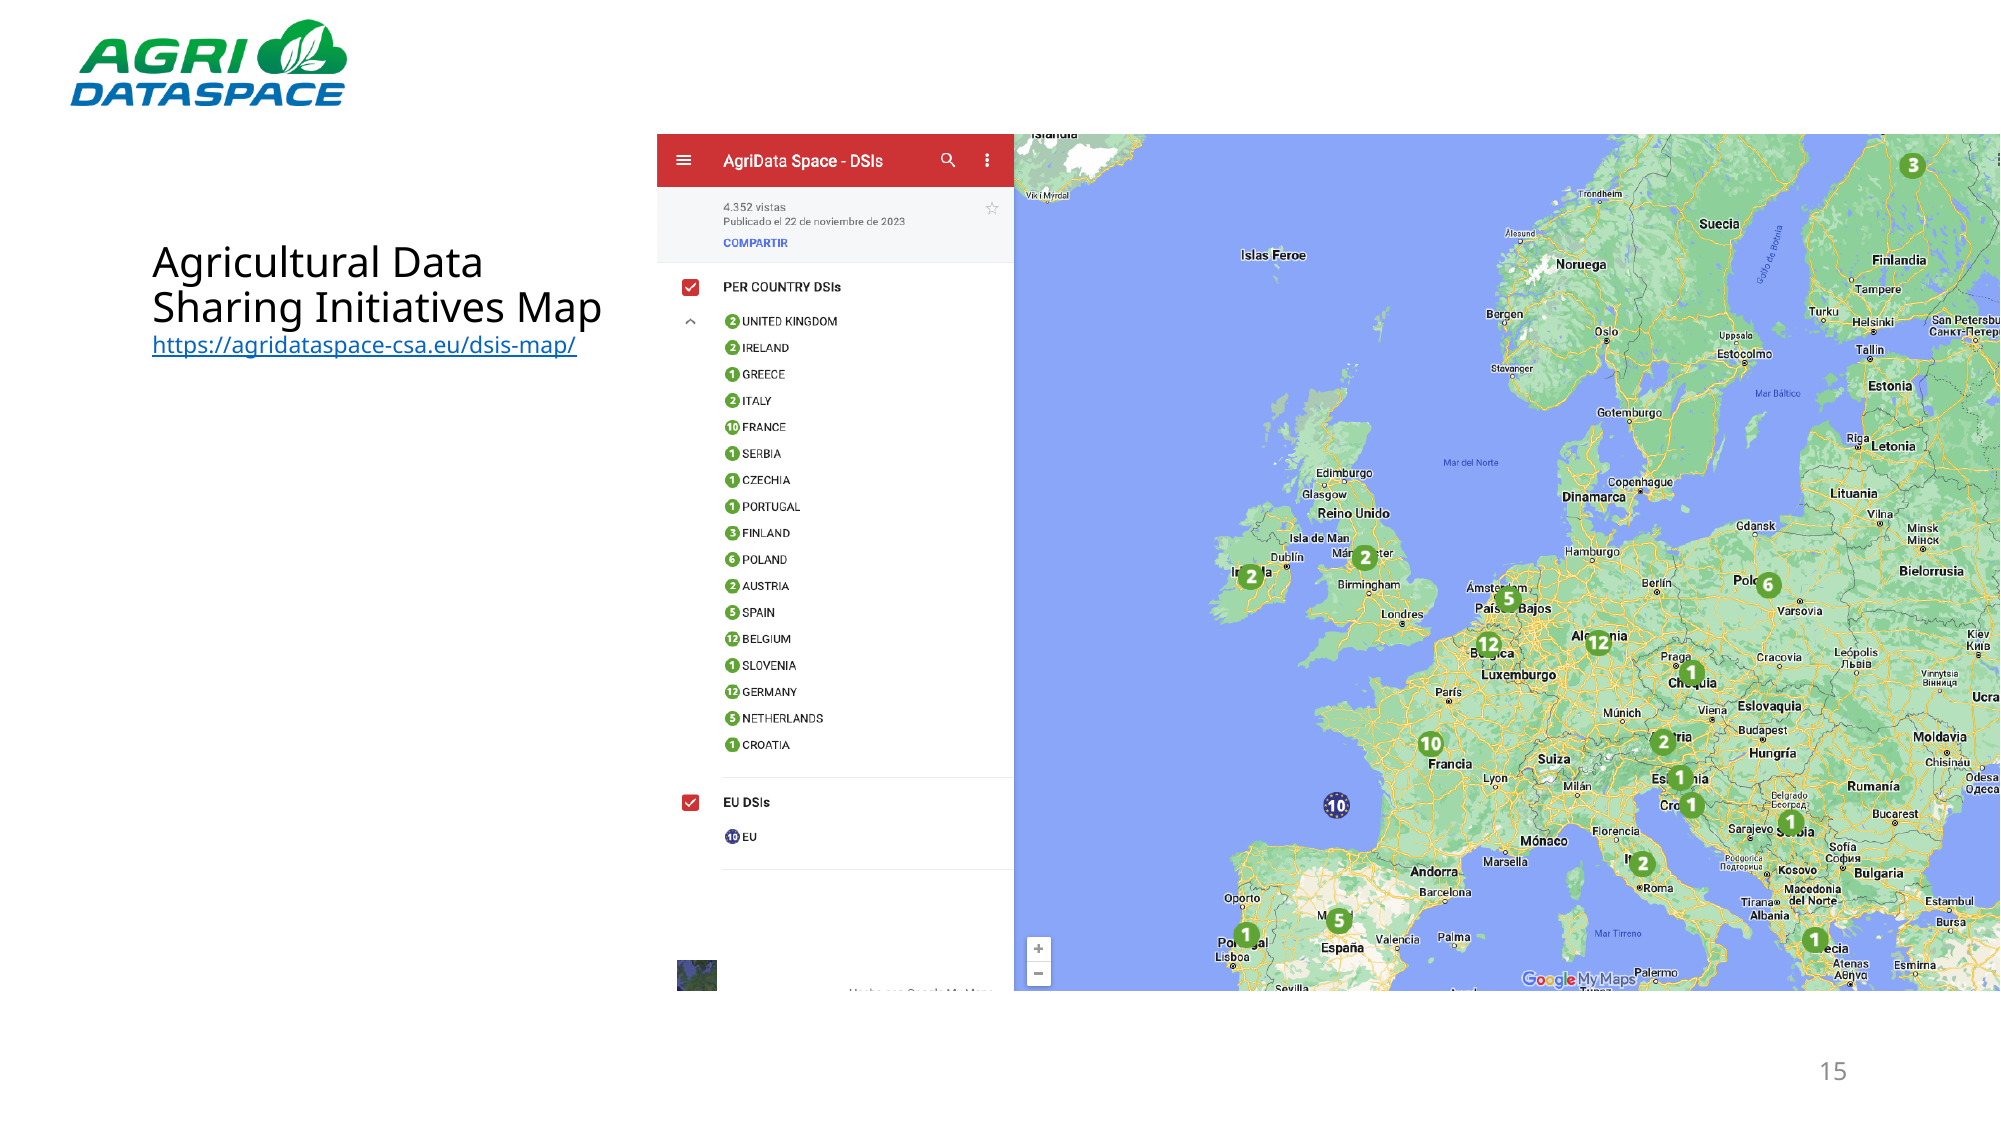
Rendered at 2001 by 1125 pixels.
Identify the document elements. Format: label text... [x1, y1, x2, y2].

slide_number 15 [1725, 1042, 1863, 1103]
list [657, 134, 2000, 991]
picture [70, 19, 347, 106]
title Agricultural Data Sharing Initiatives Map https://agridataspace-csa.eu/dsis-map/ [137, 155, 657, 445]
